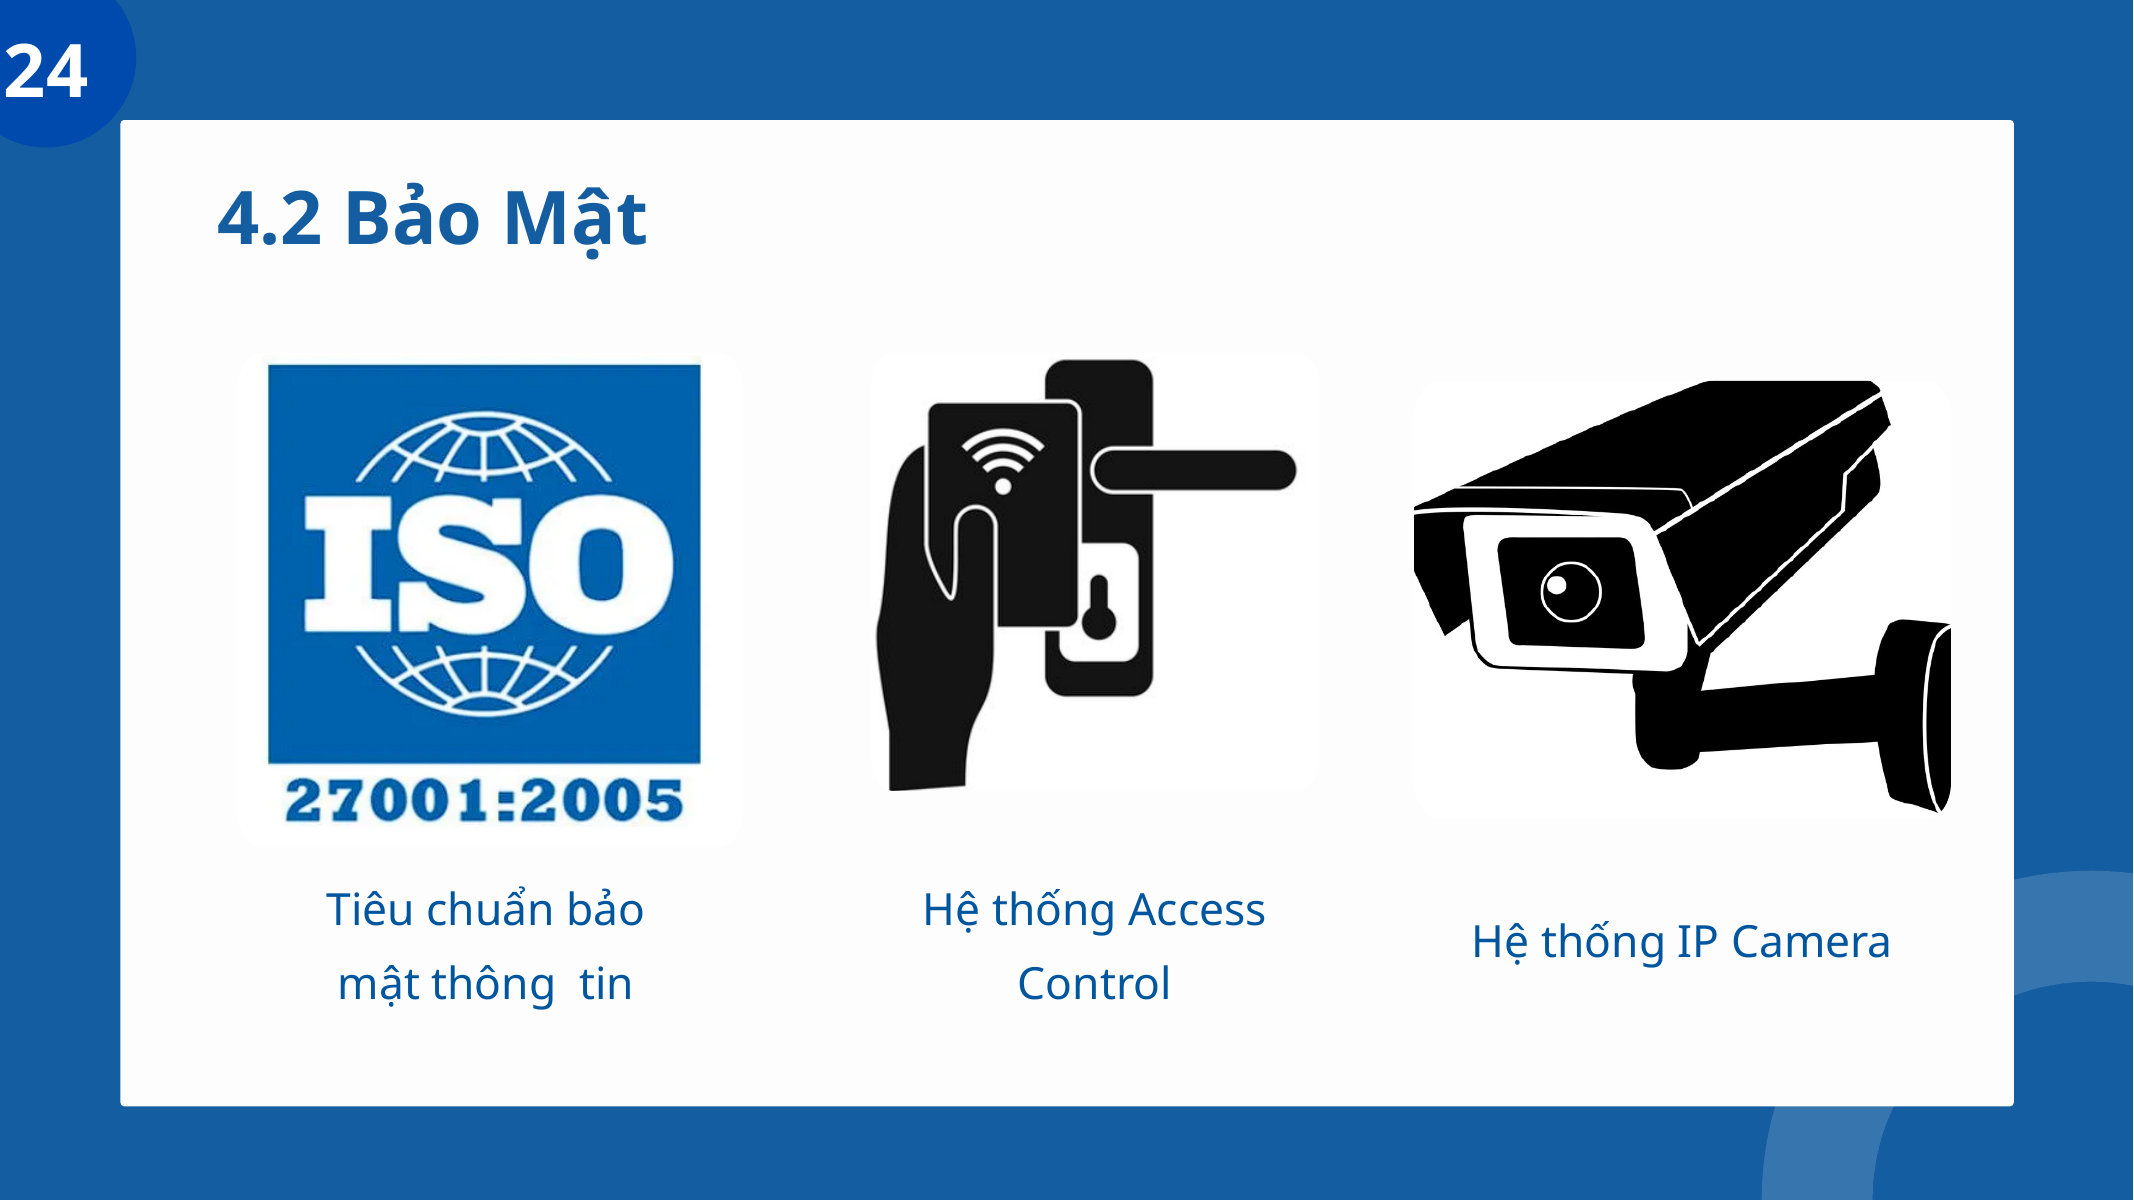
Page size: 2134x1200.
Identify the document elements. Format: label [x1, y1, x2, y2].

text_box [120, 107, 2014, 1107]
text_box [1816, 925, 2134, 1200]
text_box [0, 0, 137, 148]
